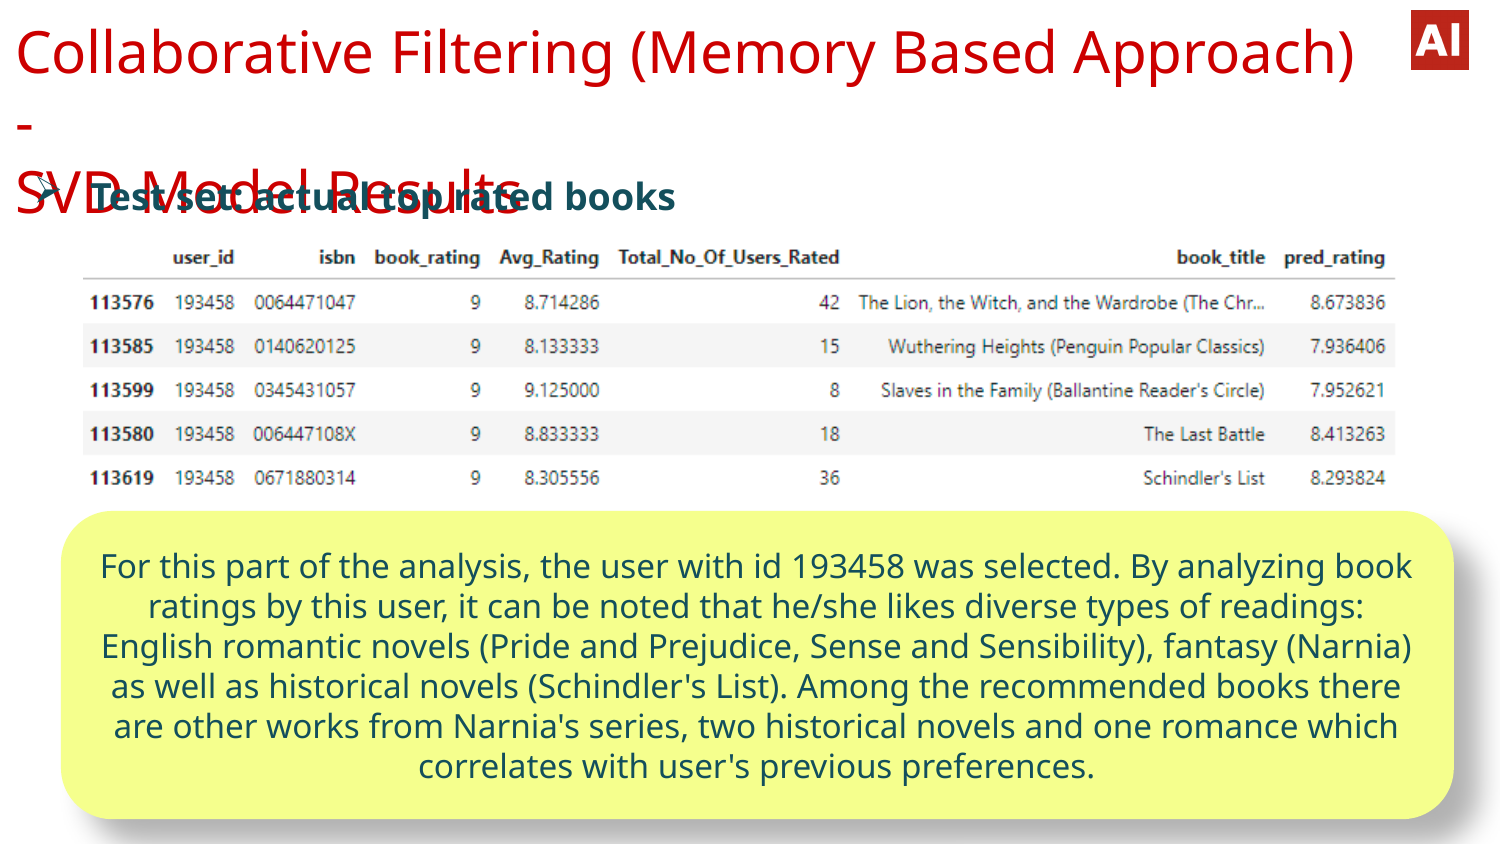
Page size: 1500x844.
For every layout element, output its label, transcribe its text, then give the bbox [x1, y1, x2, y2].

title Collaborative Filtering (Memory Based Approach) - SVD Model Results [0, 0, 1398, 149]
text_box For this part of the analysis, the user with id 193458 was selected. By analyzing book ratings by this user, it can be noted that he/she likes diverse types of readings: English romantic novels (Pride and Prejudice, Sense and Sensibility), fantasy (Narnia) as well as historical novels (Schindler's List). Among the recommended books there are other works from Narnia's series, two historical novels and one romance which correlates with user's previous preferences. [58, 510, 1456, 822]
list Test set: actual top rated books [0, 150, 1500, 844]
picture [83, 228, 1411, 510]
picture [1411, 10, 1469, 70]
